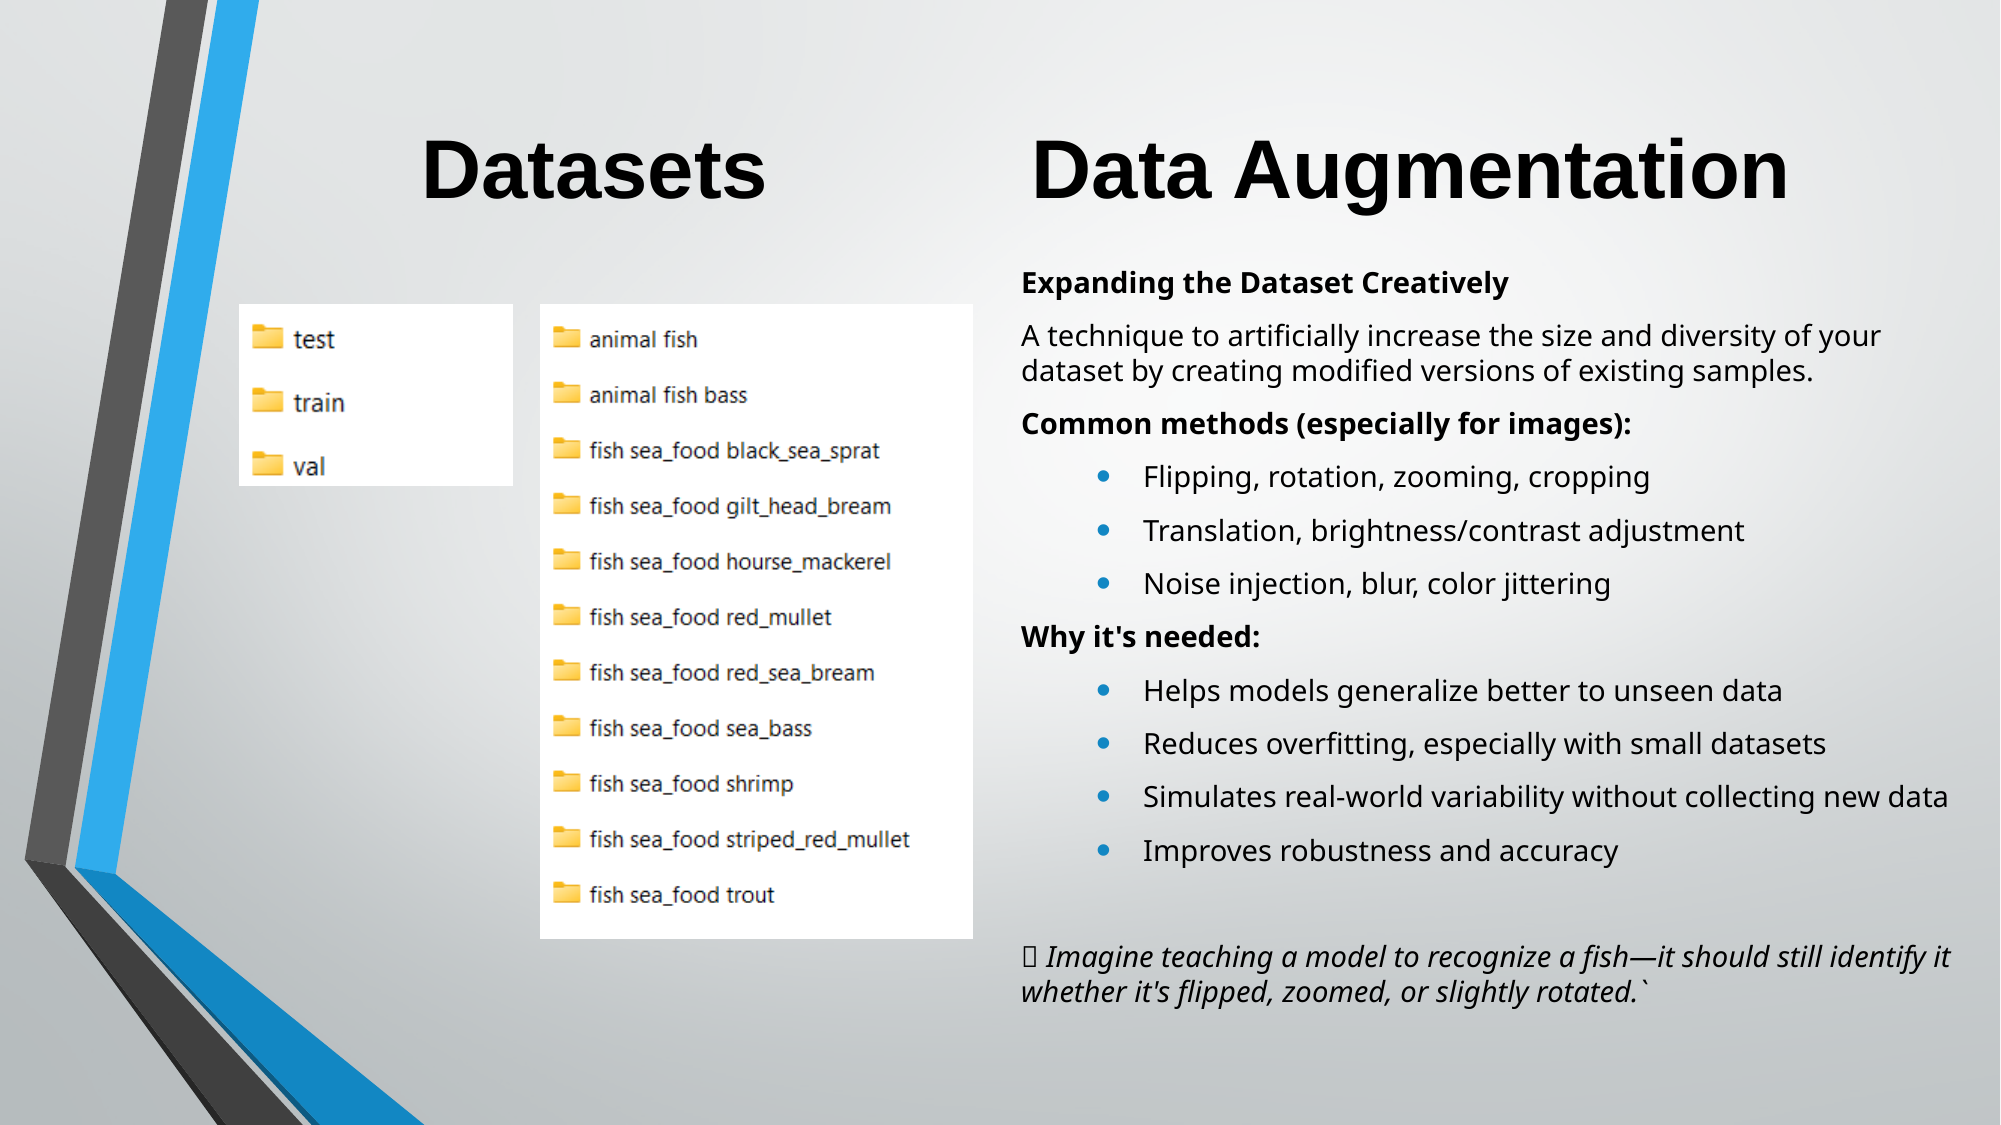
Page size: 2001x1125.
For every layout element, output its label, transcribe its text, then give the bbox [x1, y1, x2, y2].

text_box Expanding the Dataset Creatively A technique to artificially increase the size and diversity of your dataset by creating modified versions of existing samples. Common methods (especially for images): Flipping, rotation, zooming, cropping Translation, brightness/contrast adjustment Noise injection, blur, color jittering Why it's needed: Helps models generalize better to unseen data Reduces overfitting, especially with small datasets Simulates real-world variability without collecting new data Improves robustness and accuracy 📌 Imagine teaching a model to recognize a fish—it should still identify it whether it's flipped, zoomed, or slightly rotated.` [1006, 256, 1991, 1020]
text_box Data Augmentation [897, 68, 1926, 262]
picture [540, 304, 973, 940]
picture [239, 304, 513, 486]
title Datasets [326, 68, 864, 262]
